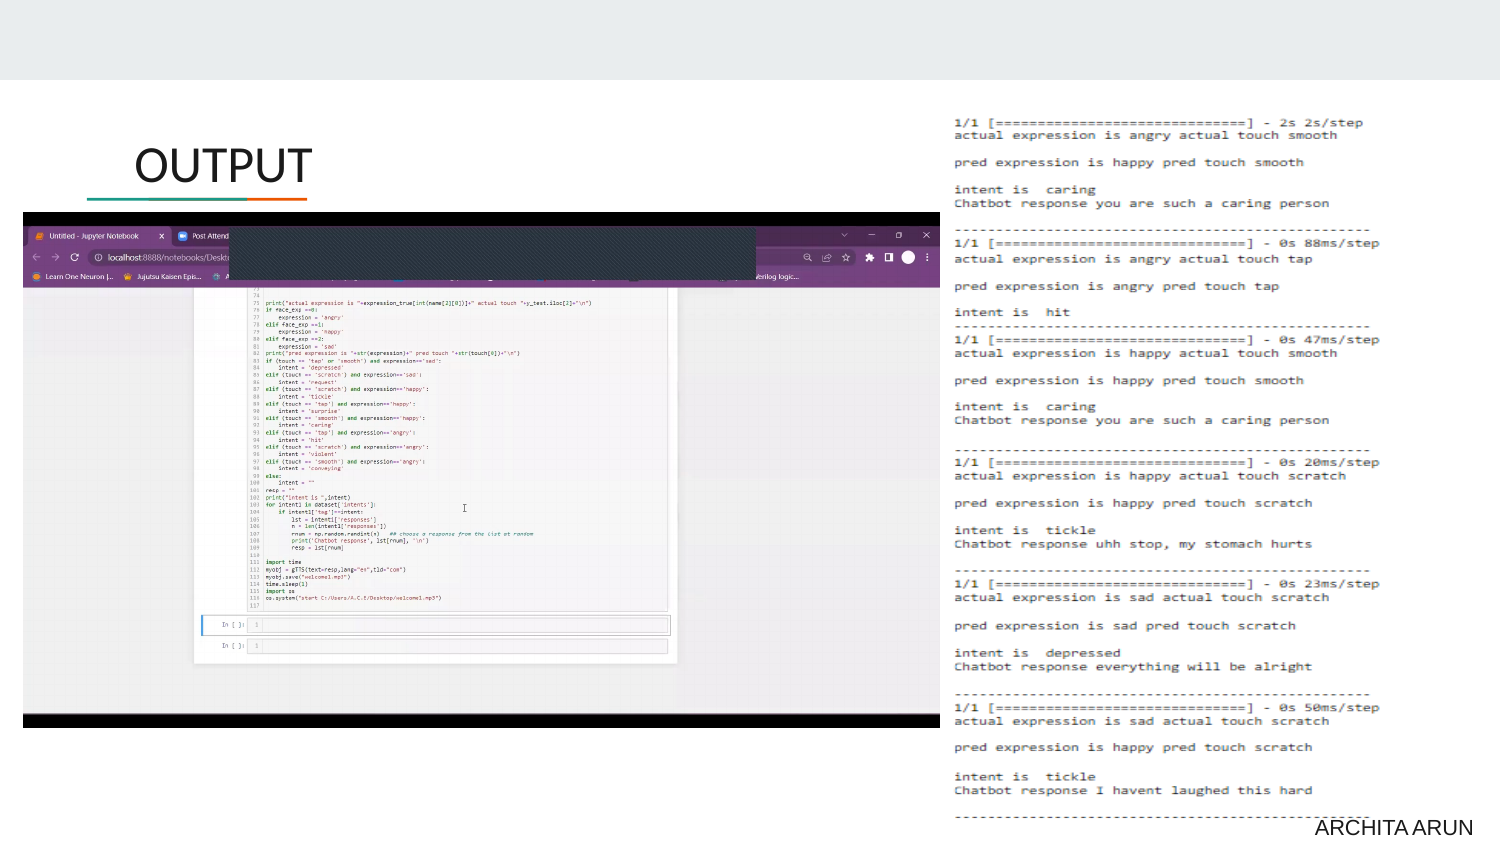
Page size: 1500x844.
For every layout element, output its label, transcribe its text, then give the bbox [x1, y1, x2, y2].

title OUTPUT [119, 115, 949, 213]
picture [951, 114, 1392, 826]
text_box ARCHITA ARUN [1295, 793, 1500, 844]
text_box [21, 211, 942, 729]
